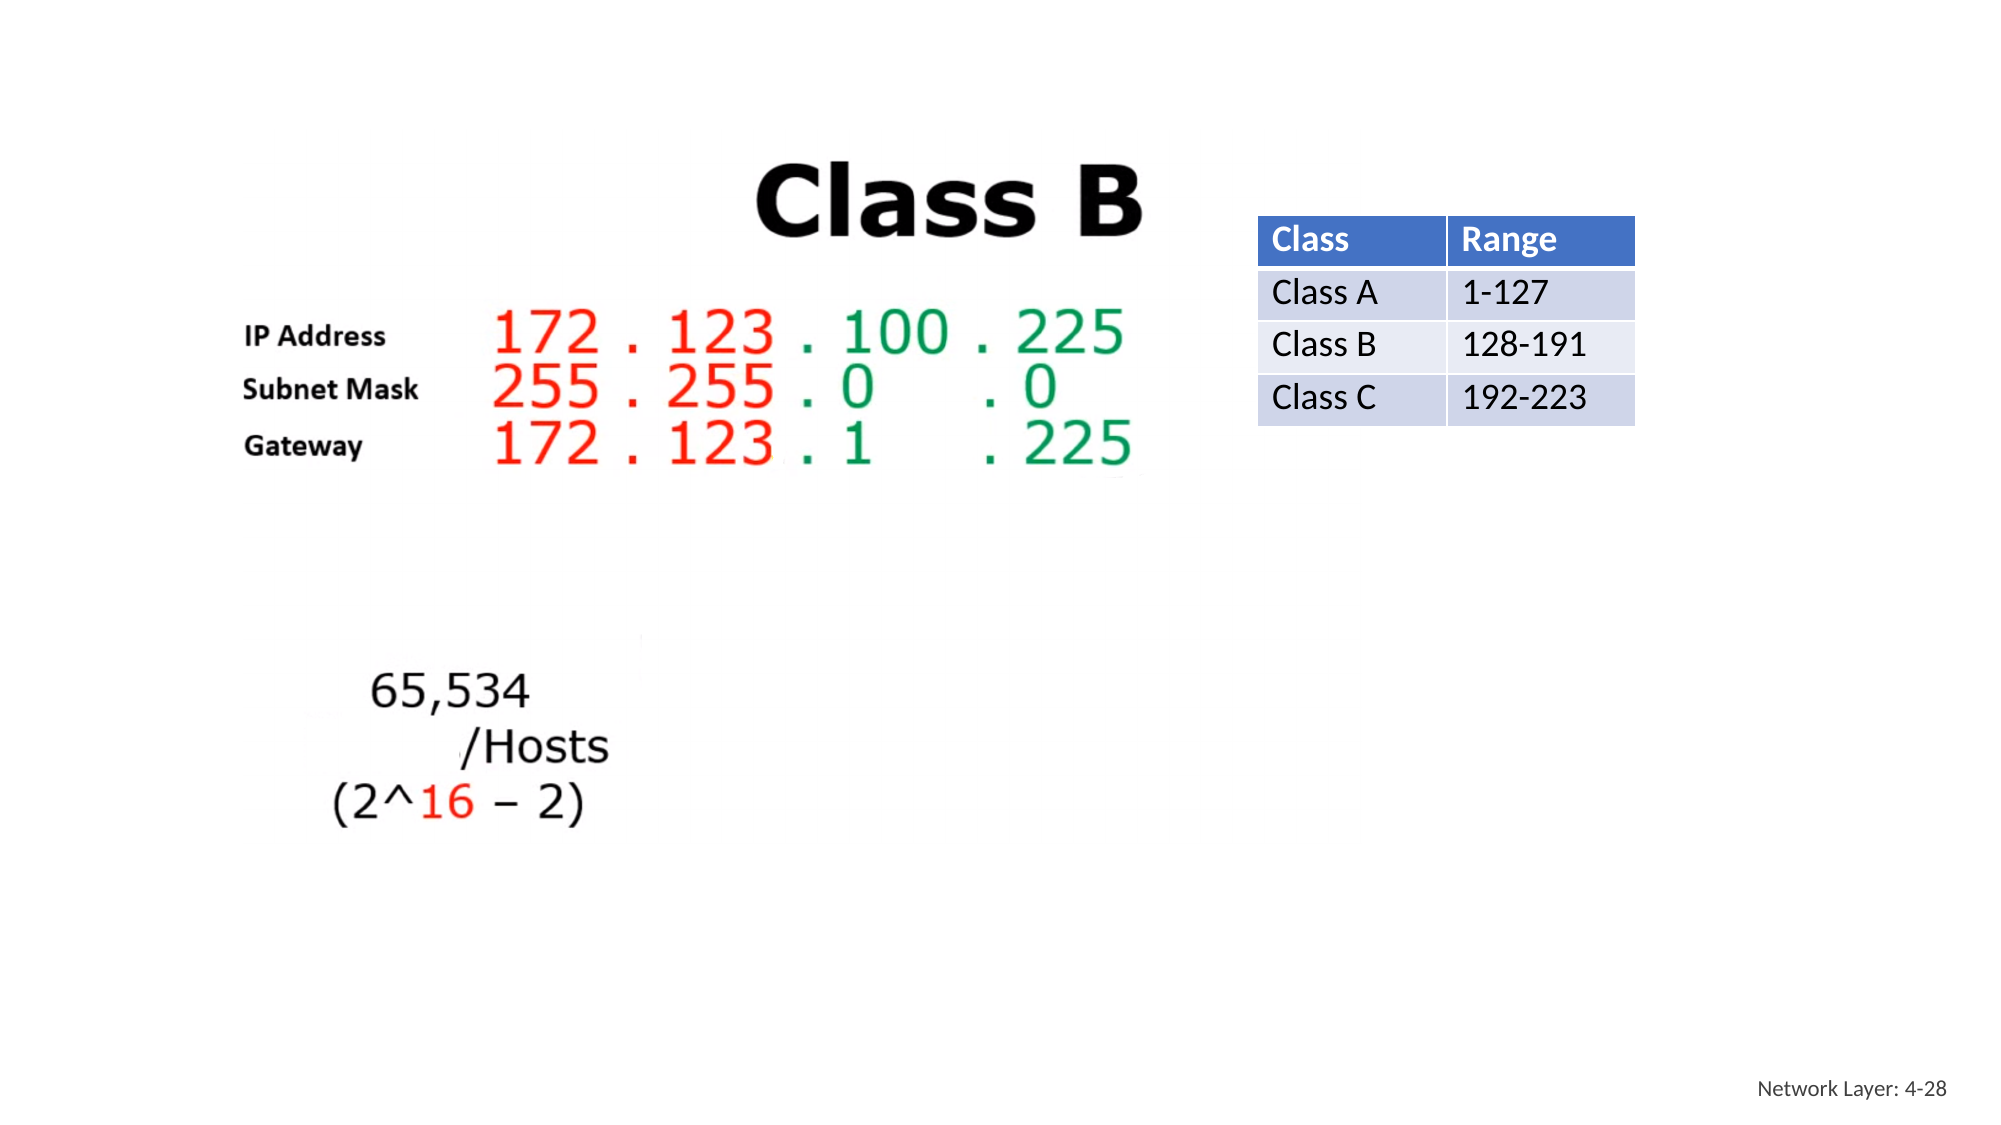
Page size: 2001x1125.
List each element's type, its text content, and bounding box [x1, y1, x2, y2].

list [243, 129, 1362, 844]
table_cell Class B [1362, 322, 1446, 373]
table_cell 128-191 [1448, 322, 1635, 373]
table_header Class [1362, 216, 1446, 266]
table_cell Class C [1362, 375, 1446, 426]
table_cell 192-223 [1448, 375, 1635, 426]
table_cell 1-127 [1448, 271, 1635, 320]
table_header Range [1448, 216, 1635, 266]
table_cell Class A [1362, 271, 1446, 320]
slide_number Network Layer: 4-28 [1512, 1056, 1963, 1117]
